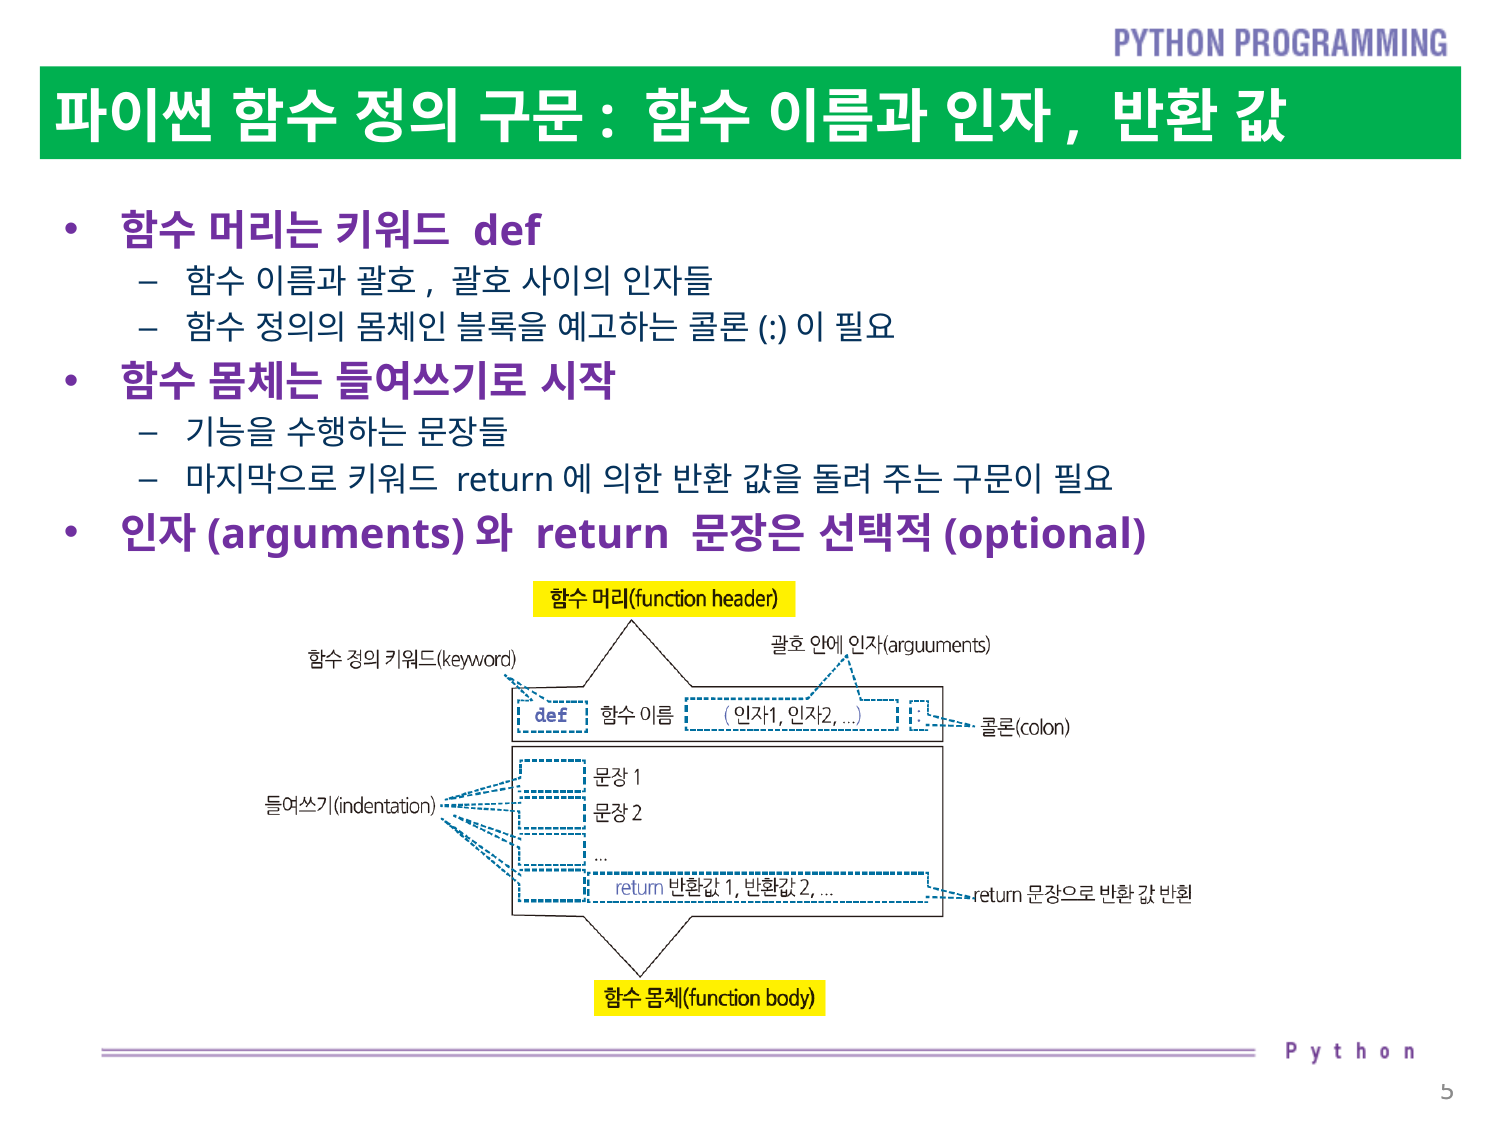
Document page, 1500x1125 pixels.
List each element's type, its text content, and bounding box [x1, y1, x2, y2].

slide_number 5 [1119, 1071, 1470, 1112]
title 파이썬 함수 정의 구문: 함수 이름과 인자, 반환 값 [39, 76, 1444, 152]
picture [18, 1020, 1483, 1084]
picture [1106, 13, 1462, 66]
picture [258, 574, 1200, 1021]
list 함수 머리는 키워드 def 함수 이름과 괄호, 괄호 사이의 인자들 함수 정의의 몸체인 블록을 예고하는 콜론(:)이 필요 함수 몸체는 들여쓰기로 시작 기능을 수행하는 문장들 마지막으로 키워드 return에 의한 반환 값을 돌려 주는 구문이 필요 인자(arguments)와 return 문장은 선택적(optional) [48, 195, 1461, 1041]
